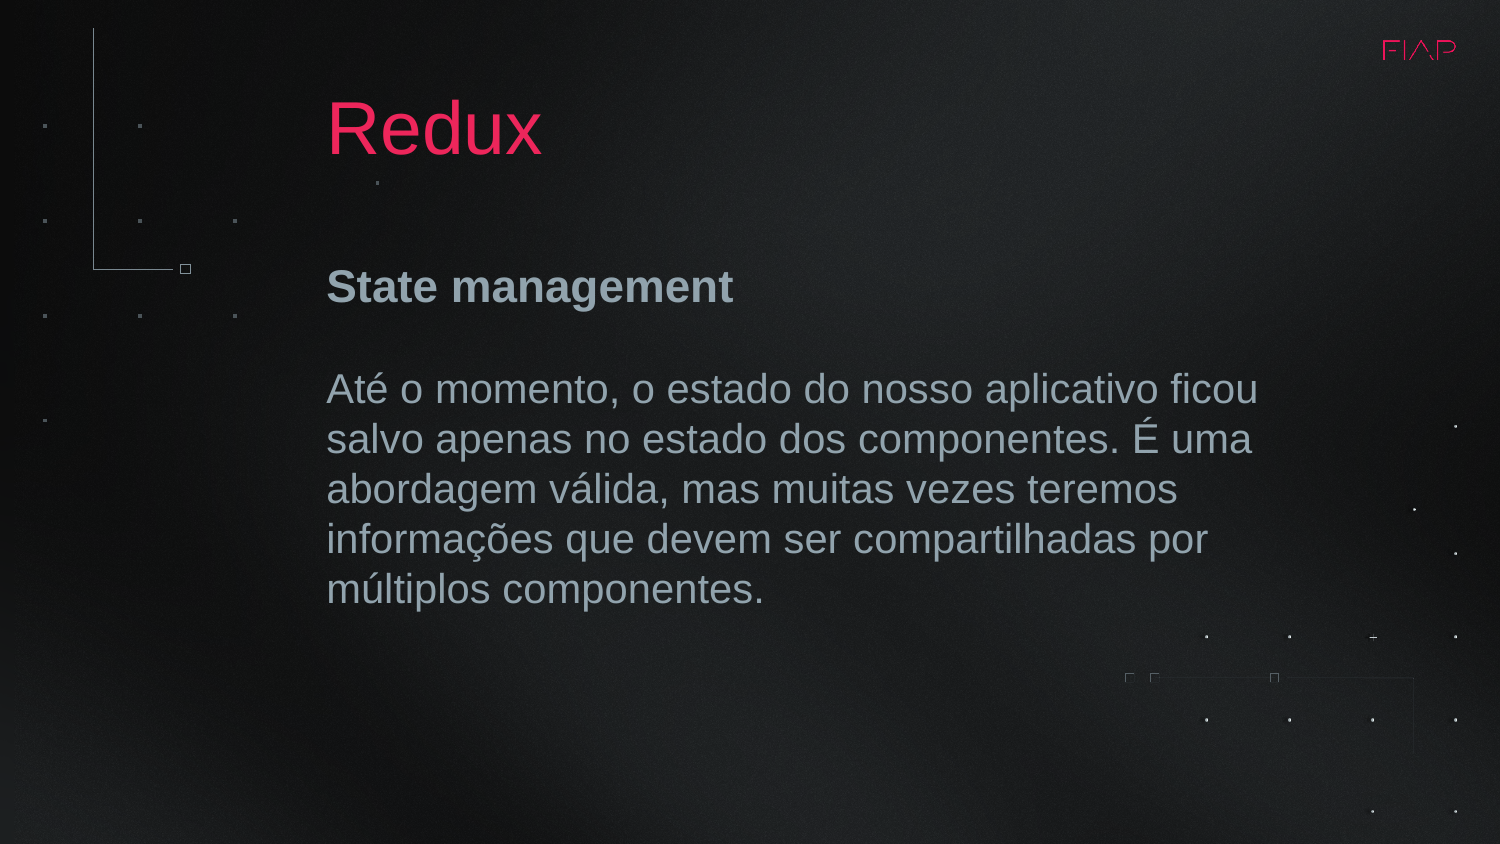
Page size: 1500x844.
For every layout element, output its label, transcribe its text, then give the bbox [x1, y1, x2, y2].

text_box State management Até o momento, o estado do nosso aplicativo ficou salvo apenas no estado dos componentes. É uma abordagem válida, mas muitas vezes teremos informações que devem ser compartilhadas por múltiplos componentes. [311, 249, 1292, 620]
text_box Redux [383, 72, 1126, 177]
picture [0, 0, 1500, 844]
